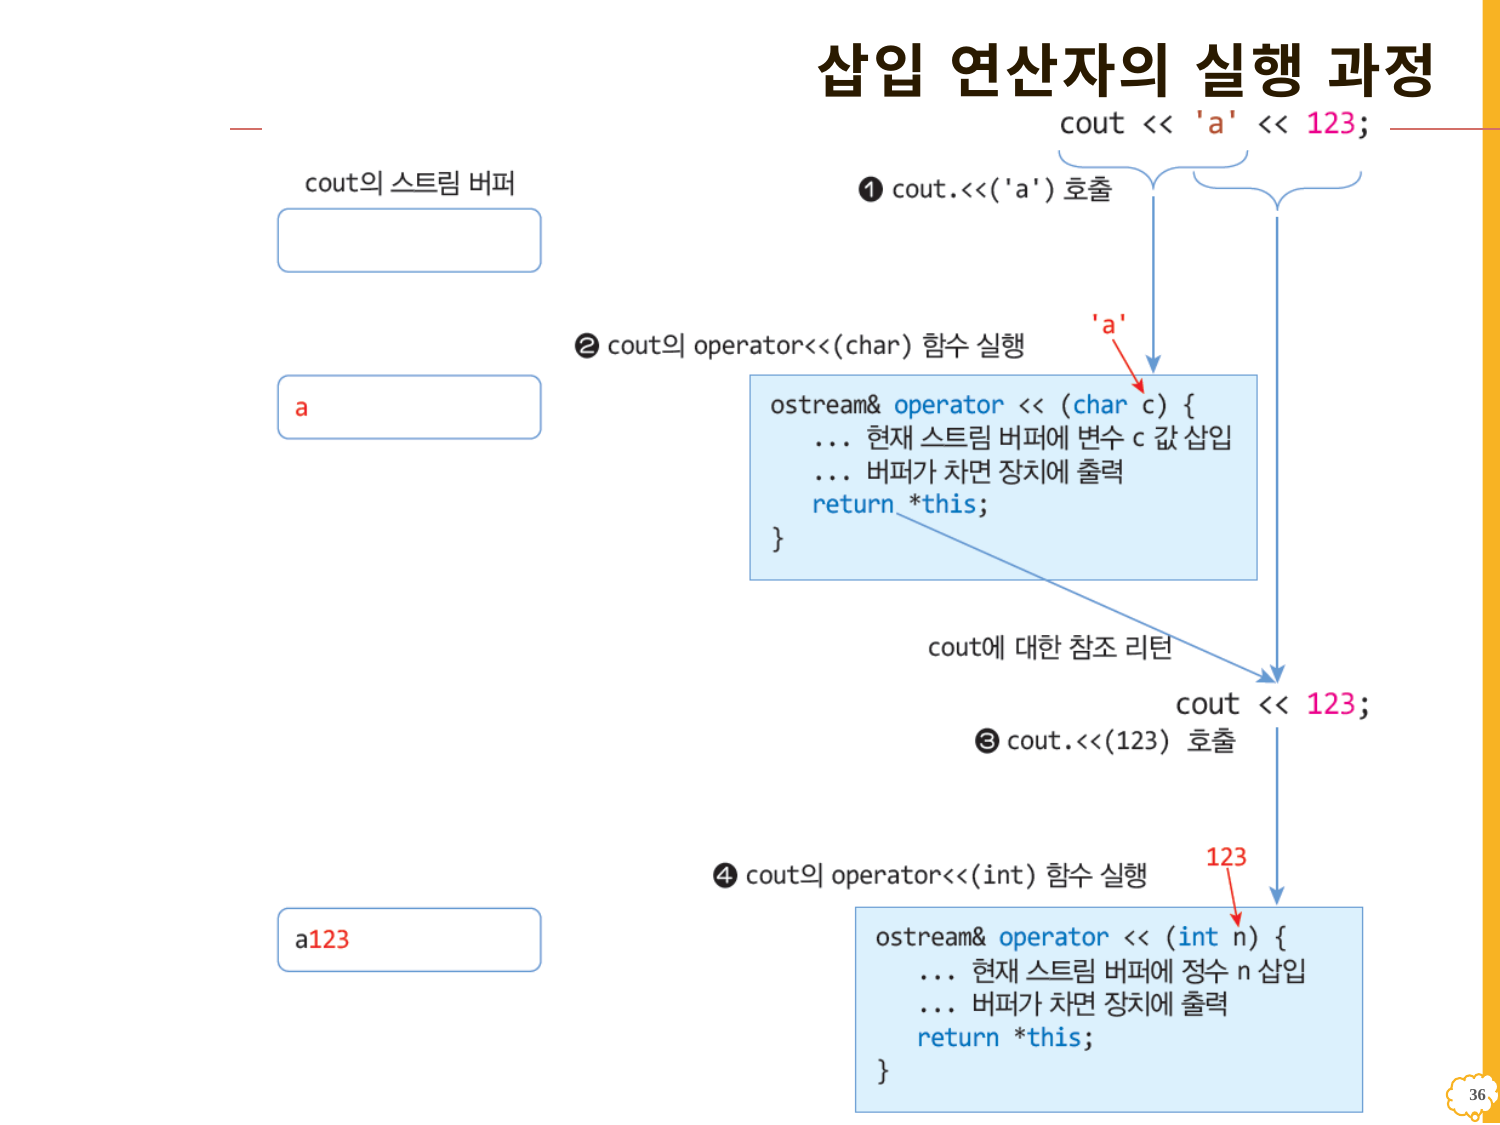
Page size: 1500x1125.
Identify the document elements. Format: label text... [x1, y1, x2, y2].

slide_number 35 [1448, 1067, 1500, 1120]
picture [262, 97, 1390, 1125]
title 삽입 연산자의 실행 과정 [198, 19, 1453, 130]
